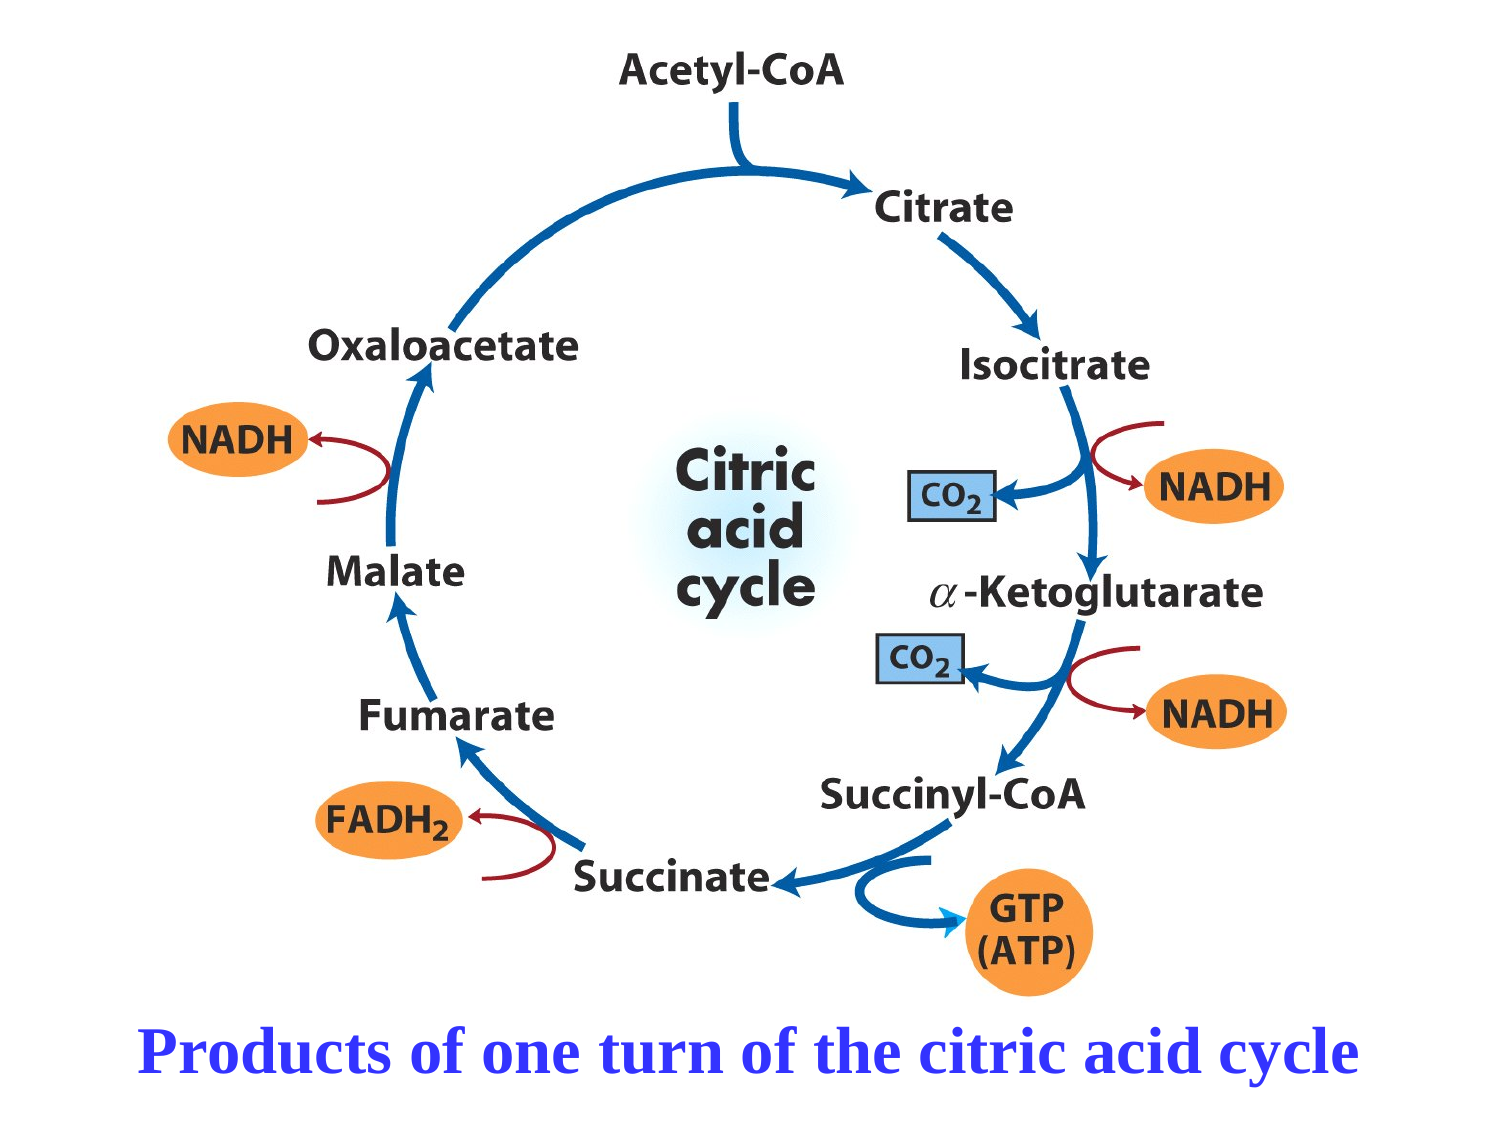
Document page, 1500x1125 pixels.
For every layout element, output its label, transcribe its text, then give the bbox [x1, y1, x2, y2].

picture [159, 42, 1294, 1004]
text_box Products of one turn of the citric acid cycle [123, 999, 1377, 1095]
